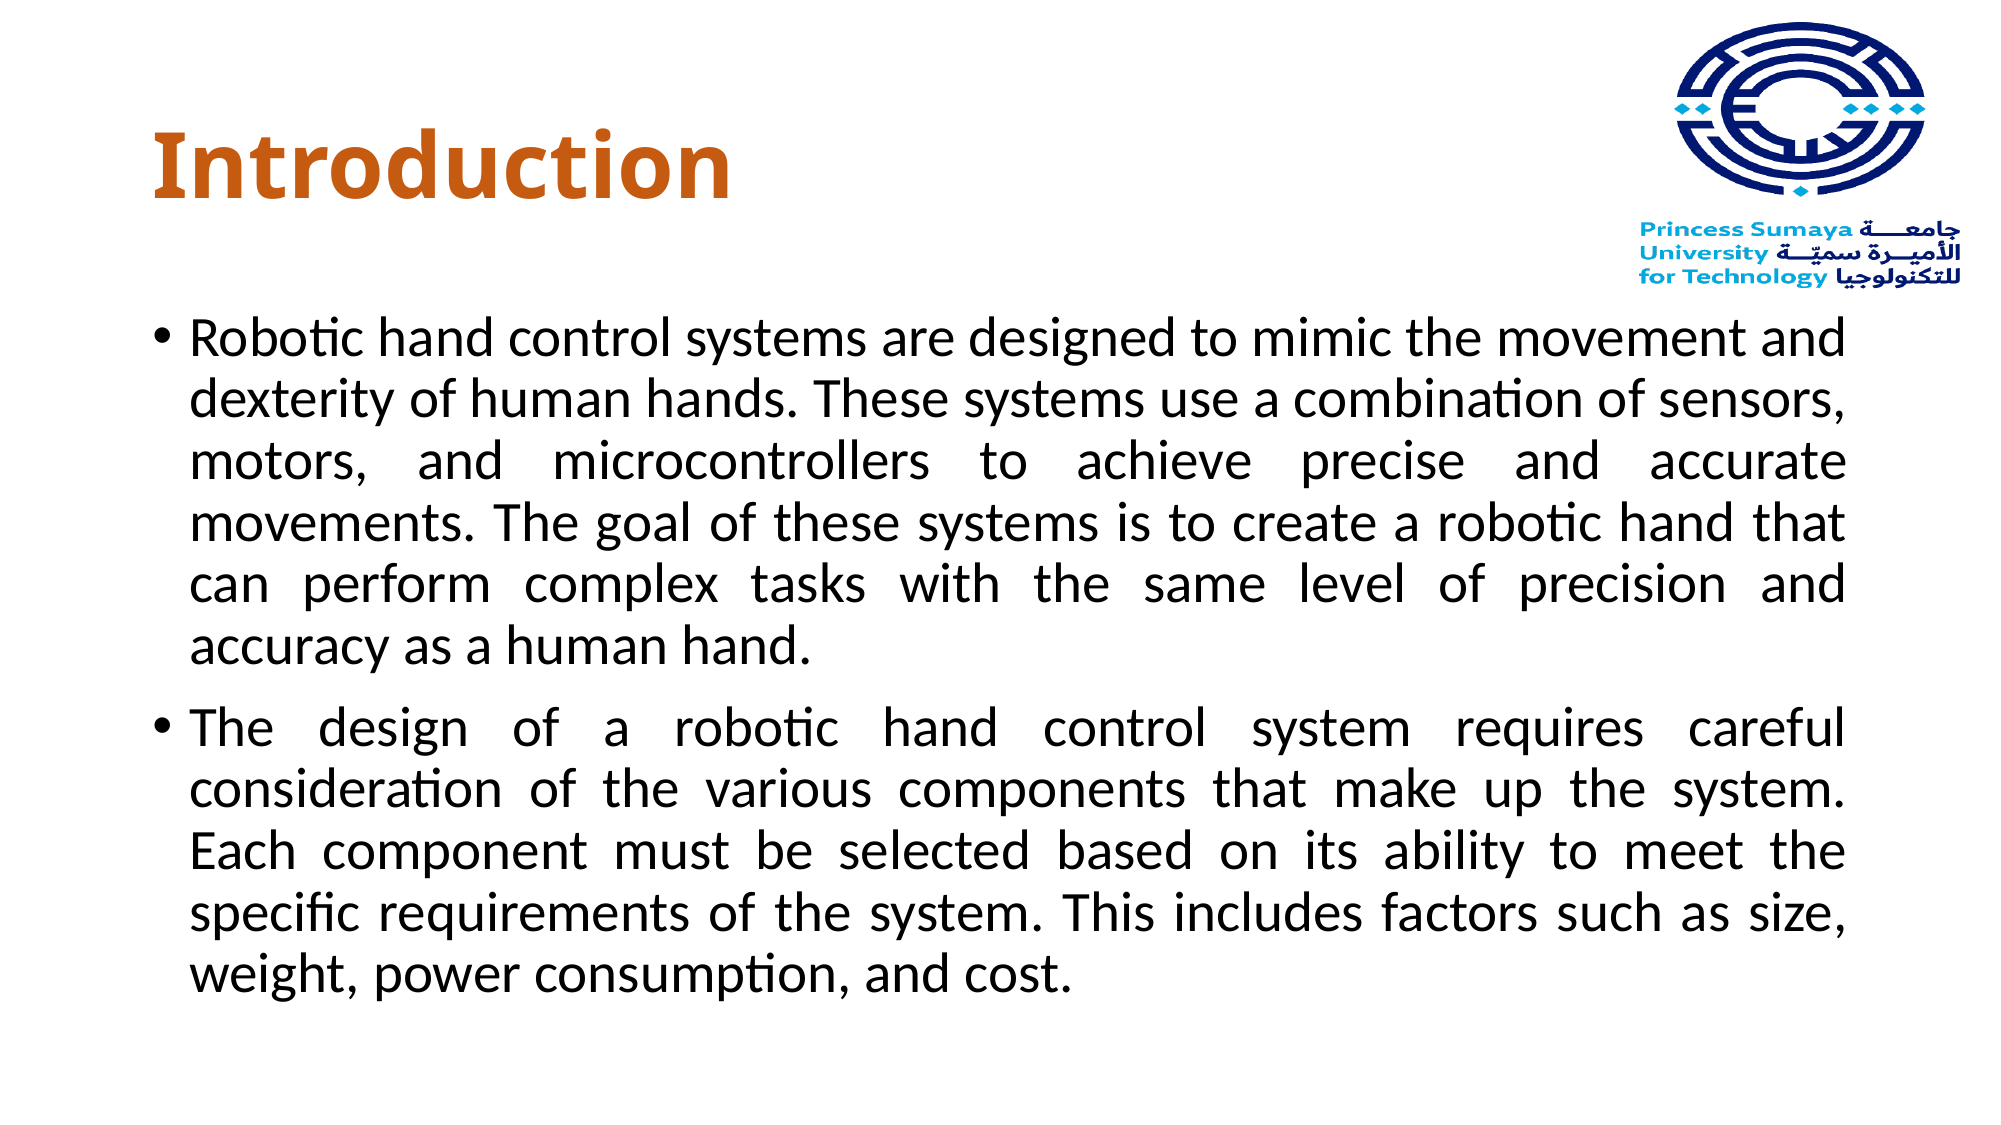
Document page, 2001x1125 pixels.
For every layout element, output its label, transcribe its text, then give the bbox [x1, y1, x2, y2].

title Introduction [137, 59, 1639, 278]
list Robotic hand control systems are designed to mimic the movement and dexterity of human hands. These systems use a combination of sensors, motors, and microcontrollers to achieve precise and accurate movements. The goal of these systems is to create a robotic hand that can perform complex tasks with the same level of precision and accuracy as a human hand. The design of a robotic hand control system requires careful consideration of the various components that make up the system. Each component must be selected based on its ability to meet the specific requirements of the system. This includes factors such as size, weight, power consumption, and cost. [137, 299, 1863, 1014]
picture [1639, 22, 1960, 289]
